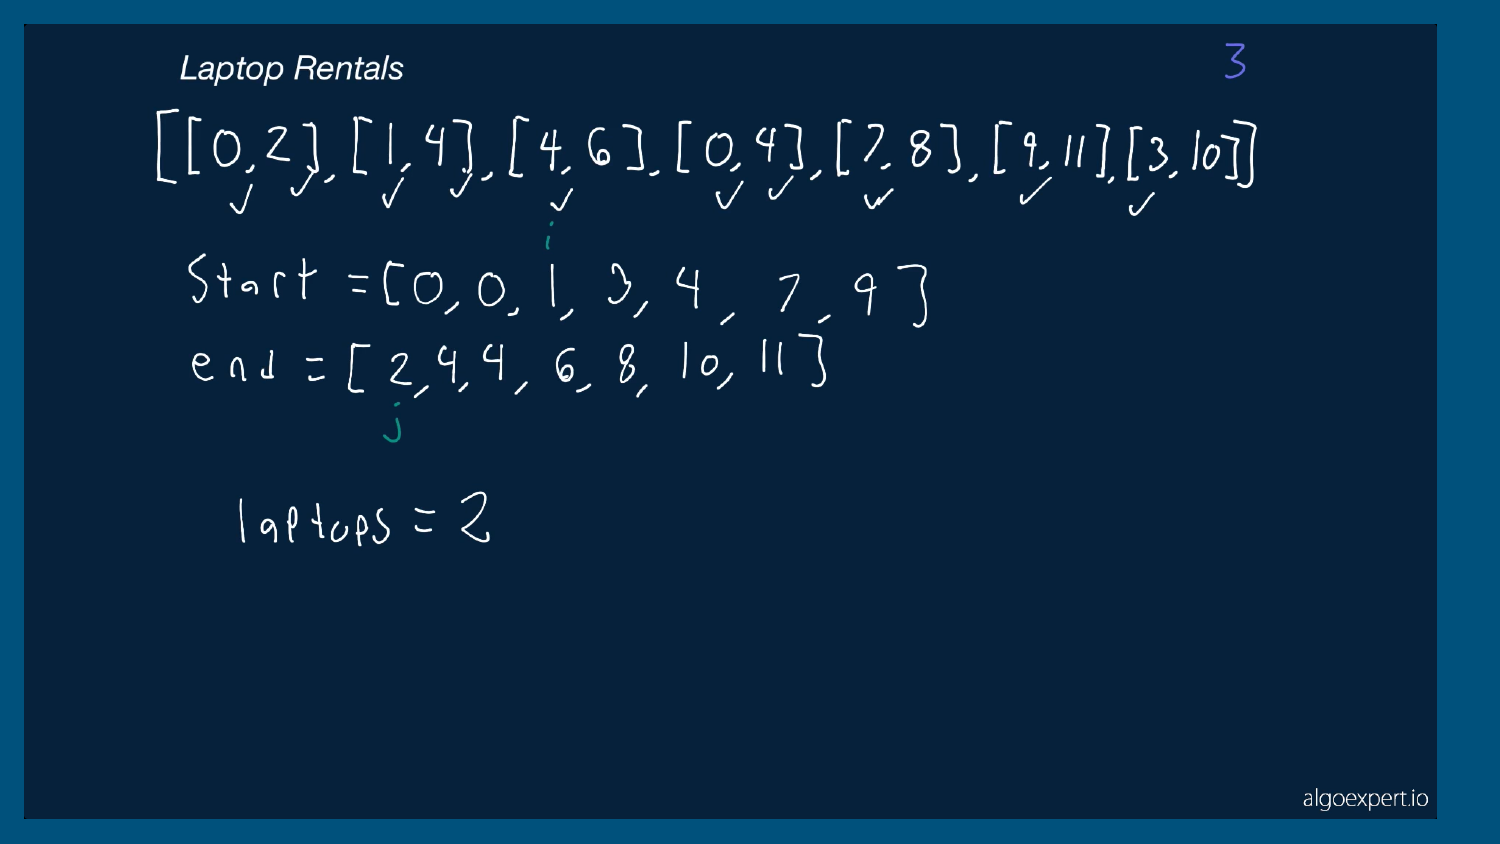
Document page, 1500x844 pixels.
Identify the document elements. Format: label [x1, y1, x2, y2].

picture [25, 25, 1436, 818]
